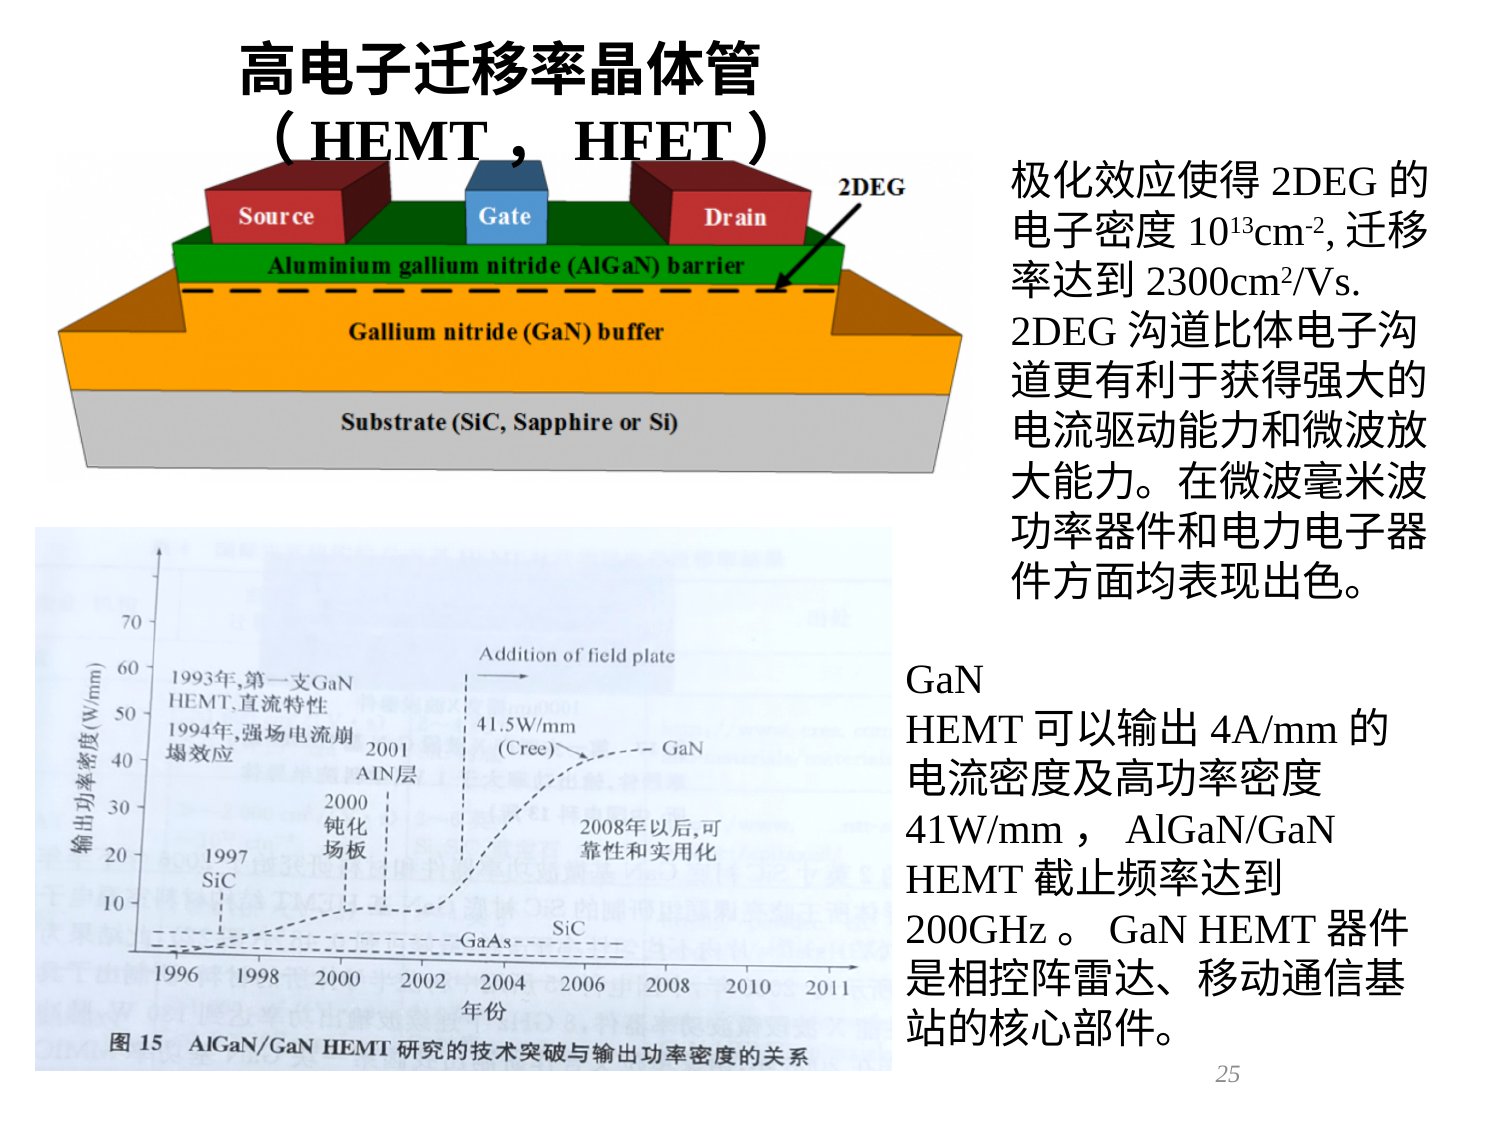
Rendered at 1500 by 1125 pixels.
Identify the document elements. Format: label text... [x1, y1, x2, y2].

text_box GaN HEMT可以输出4A/mm的电流密度及高功率密度41W/mm，AlGaN/GaN HEMT截止频率达到200GHz。GaN HEMT器件是相控阵雷达、移动通信基站的核心部件。 [893, 644, 1427, 1060]
text_box 极化效应使得2DEG的电子密度1013cm-2,迁移率达到2300cm2/Vs. 2DEG沟道比体电子沟道更有利于获得强大的电流驱动能力和微波放大能力。在微波毫米波功率器件和电力电子器件方面均表现出色。 [995, 146, 1465, 612]
text_box 高电子迁移率晶体管（HEMT，HFET） [223, 25, 1308, 180]
picture [35, 527, 893, 1071]
slide_number 25 [1059, 1042, 1397, 1103]
picture [46, 152, 973, 482]
